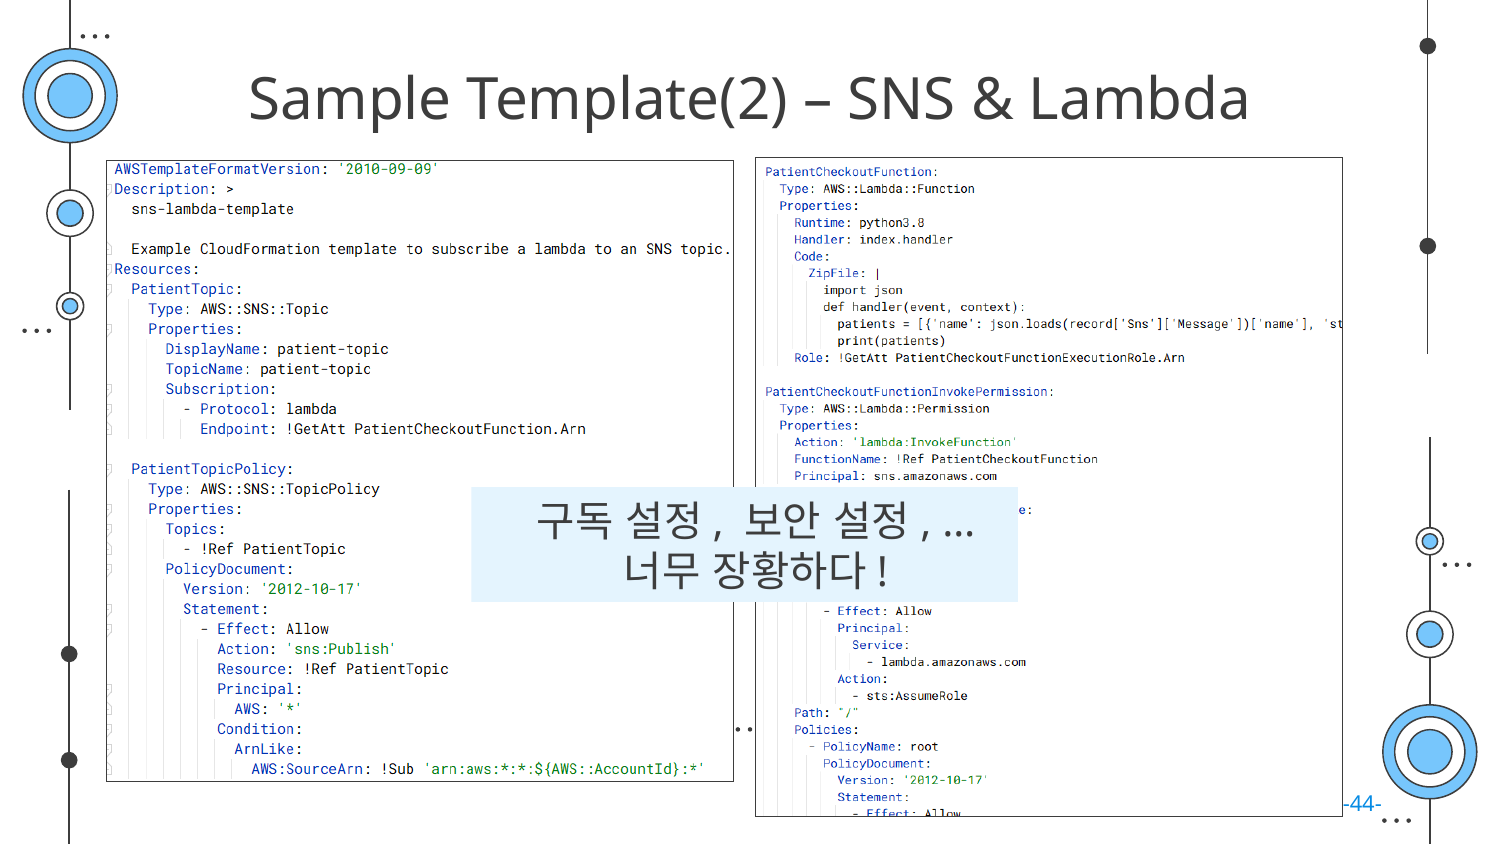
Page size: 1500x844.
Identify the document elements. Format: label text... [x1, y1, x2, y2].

picture [755, 157, 1344, 817]
picture [106, 160, 735, 783]
title Sample Template(2) – SNS & Lambda [116, 46, 1383, 141]
slide_number -44- [1059, 782, 1397, 828]
text_box 구독 설정, 보안 설정, … 너무 장황하다! [740, 487, 750, 602]
